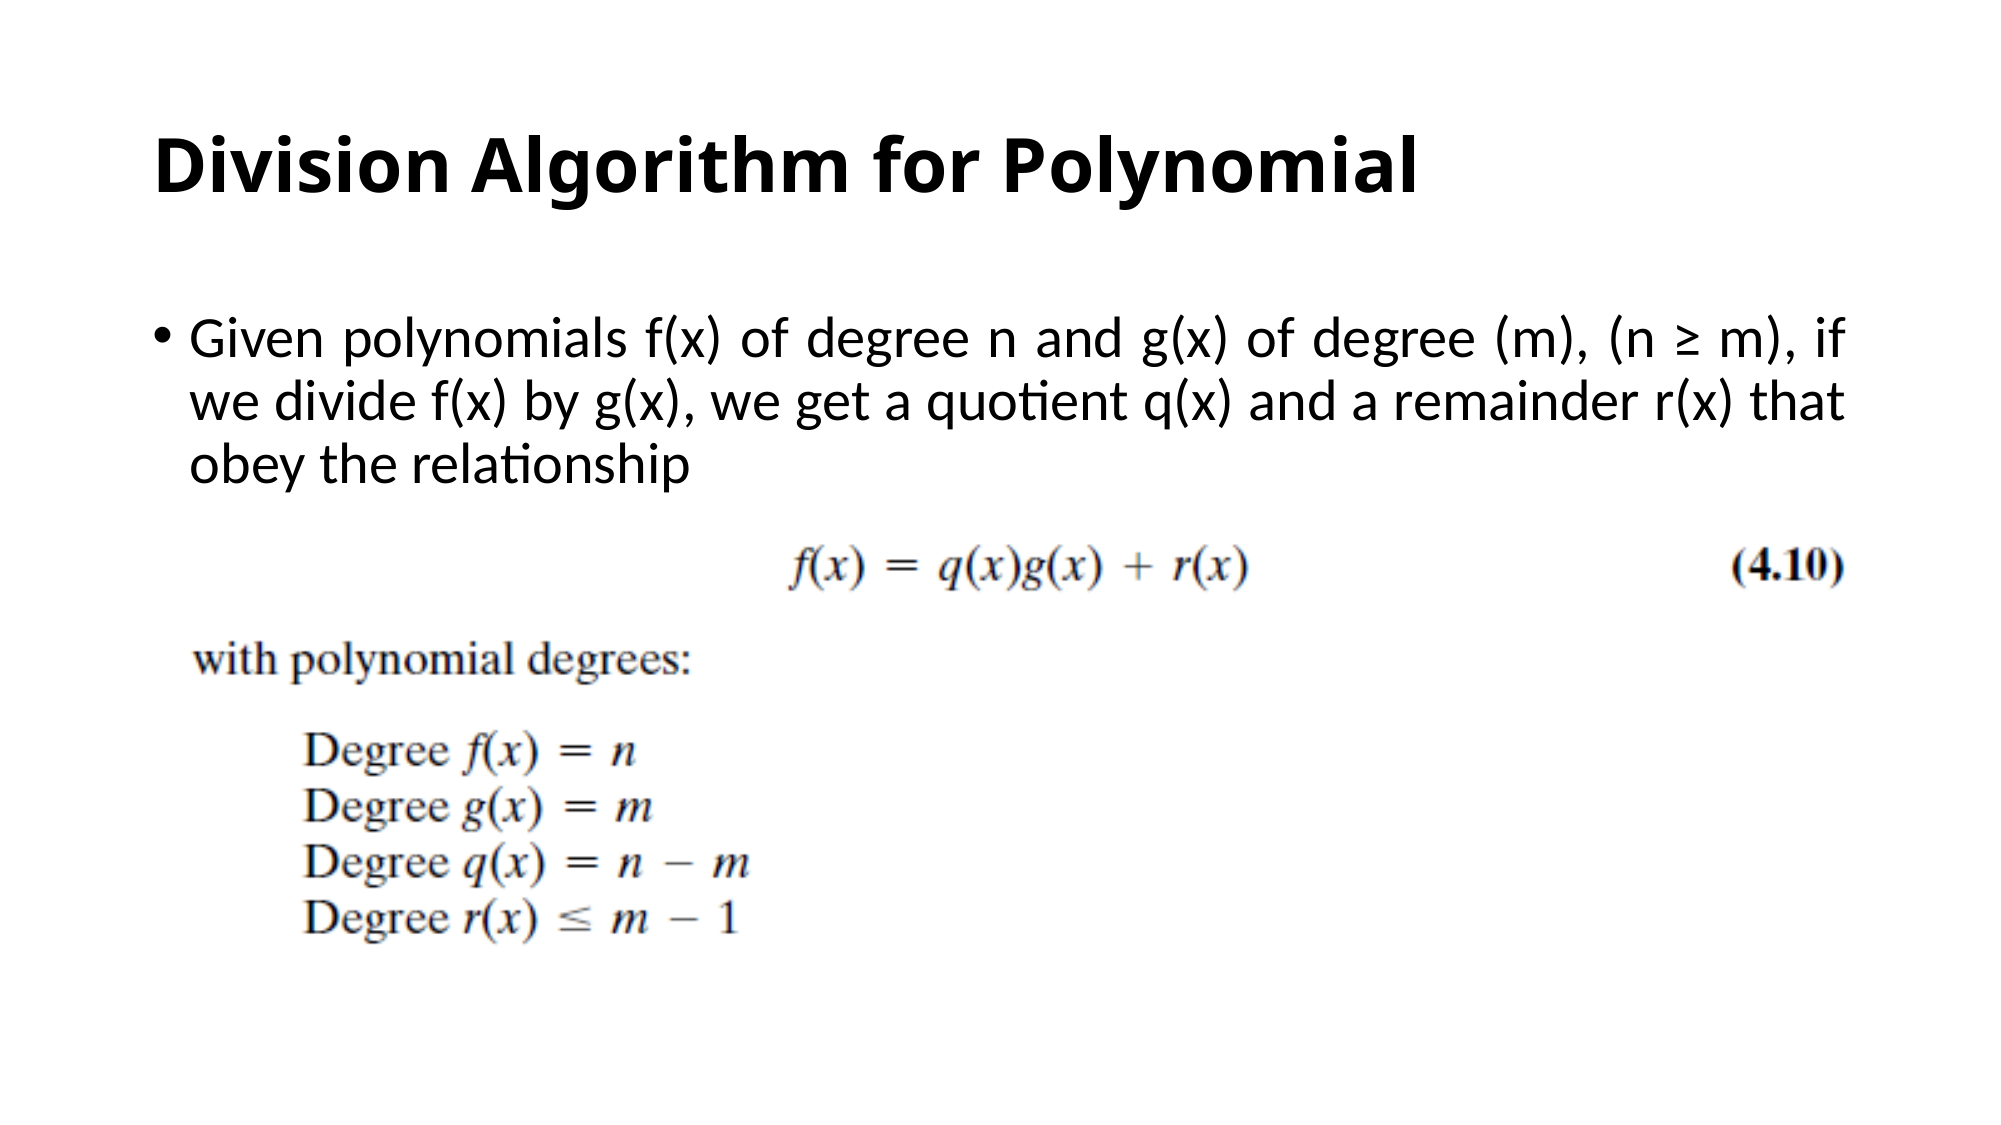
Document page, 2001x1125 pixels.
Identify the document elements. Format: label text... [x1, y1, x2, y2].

list Given polynomials f(x) of degree n and g(x) of degree (m), (n ≥ m), if we divide f(x) by g(x), we get a quotient q(x) and a remainder r(x) that obey the relationship [137, 299, 1863, 1014]
picture [176, 510, 1902, 962]
title Division Algorithm for Polynomial [137, 59, 1863, 278]
